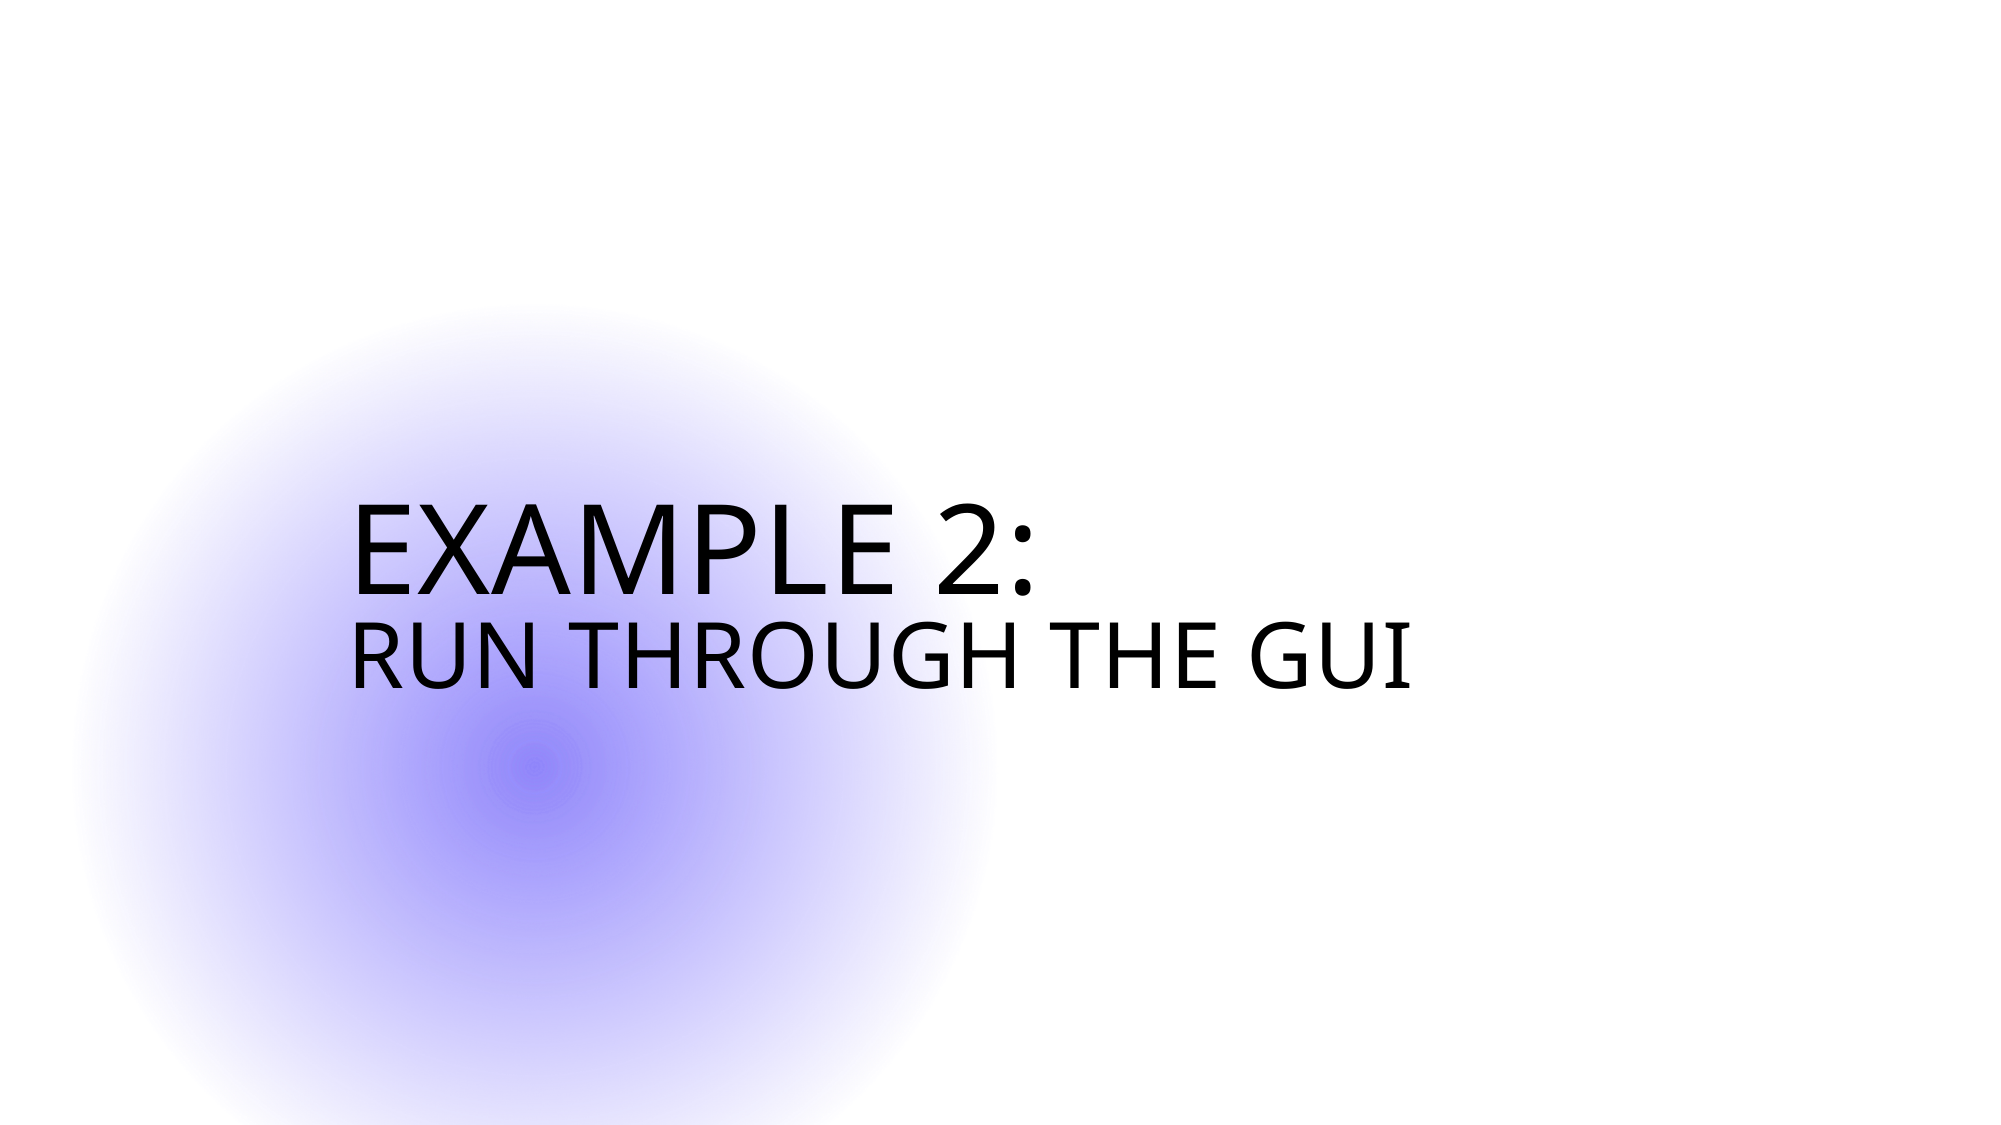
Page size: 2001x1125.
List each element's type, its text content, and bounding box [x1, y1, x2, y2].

picture [69, 301, 1000, 1125]
title Example 2: run through the GUI [332, 228, 1948, 824]
